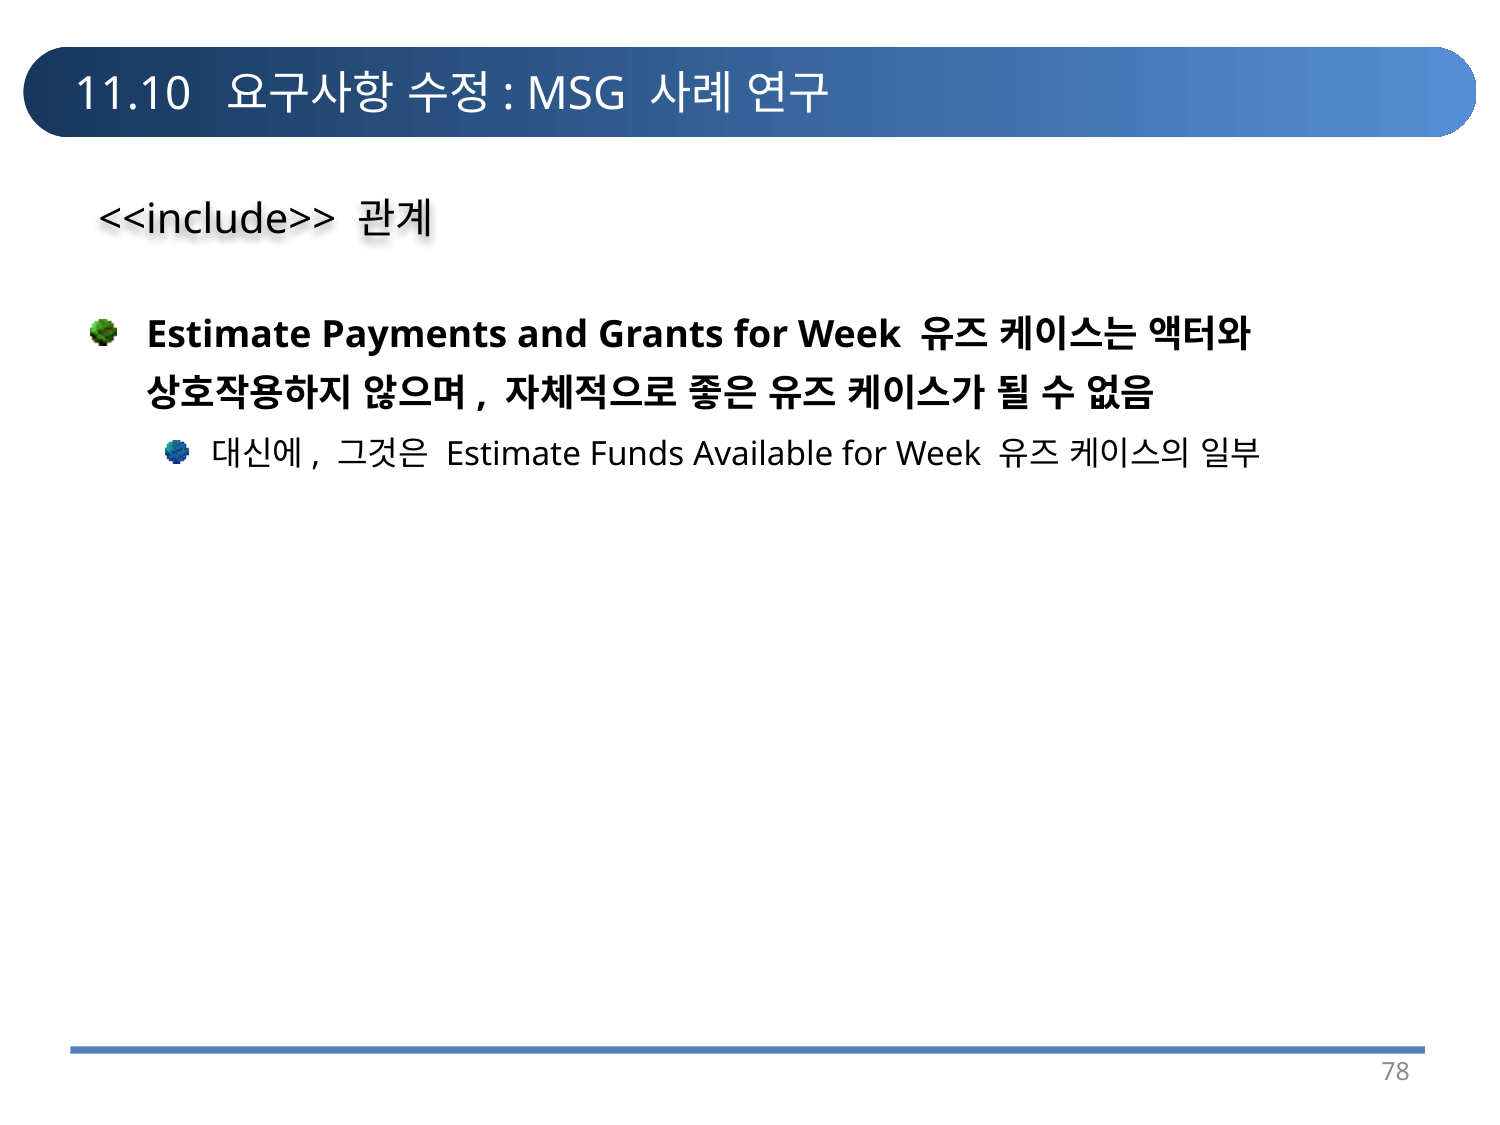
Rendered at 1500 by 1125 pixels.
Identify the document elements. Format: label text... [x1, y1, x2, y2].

picture [165, 440, 189, 464]
list Estimate Payments and Grants for Week 유즈 케이스는 액터와 상호작용하지 않으며, 자체적으로 좋은 유즈 케이스가 될 수 없음 대신에, 그것은 Estimate Funds Available for Week 유즈 케이스의 일부 [74, 288, 1471, 614]
list <<include>> 관계 [60, 180, 473, 255]
title 11.10 요구사항 수정: MSG 사례 연구 [59, 56, 1410, 126]
slide_number 78 [1074, 1042, 1425, 1103]
picture [90, 319, 117, 346]
